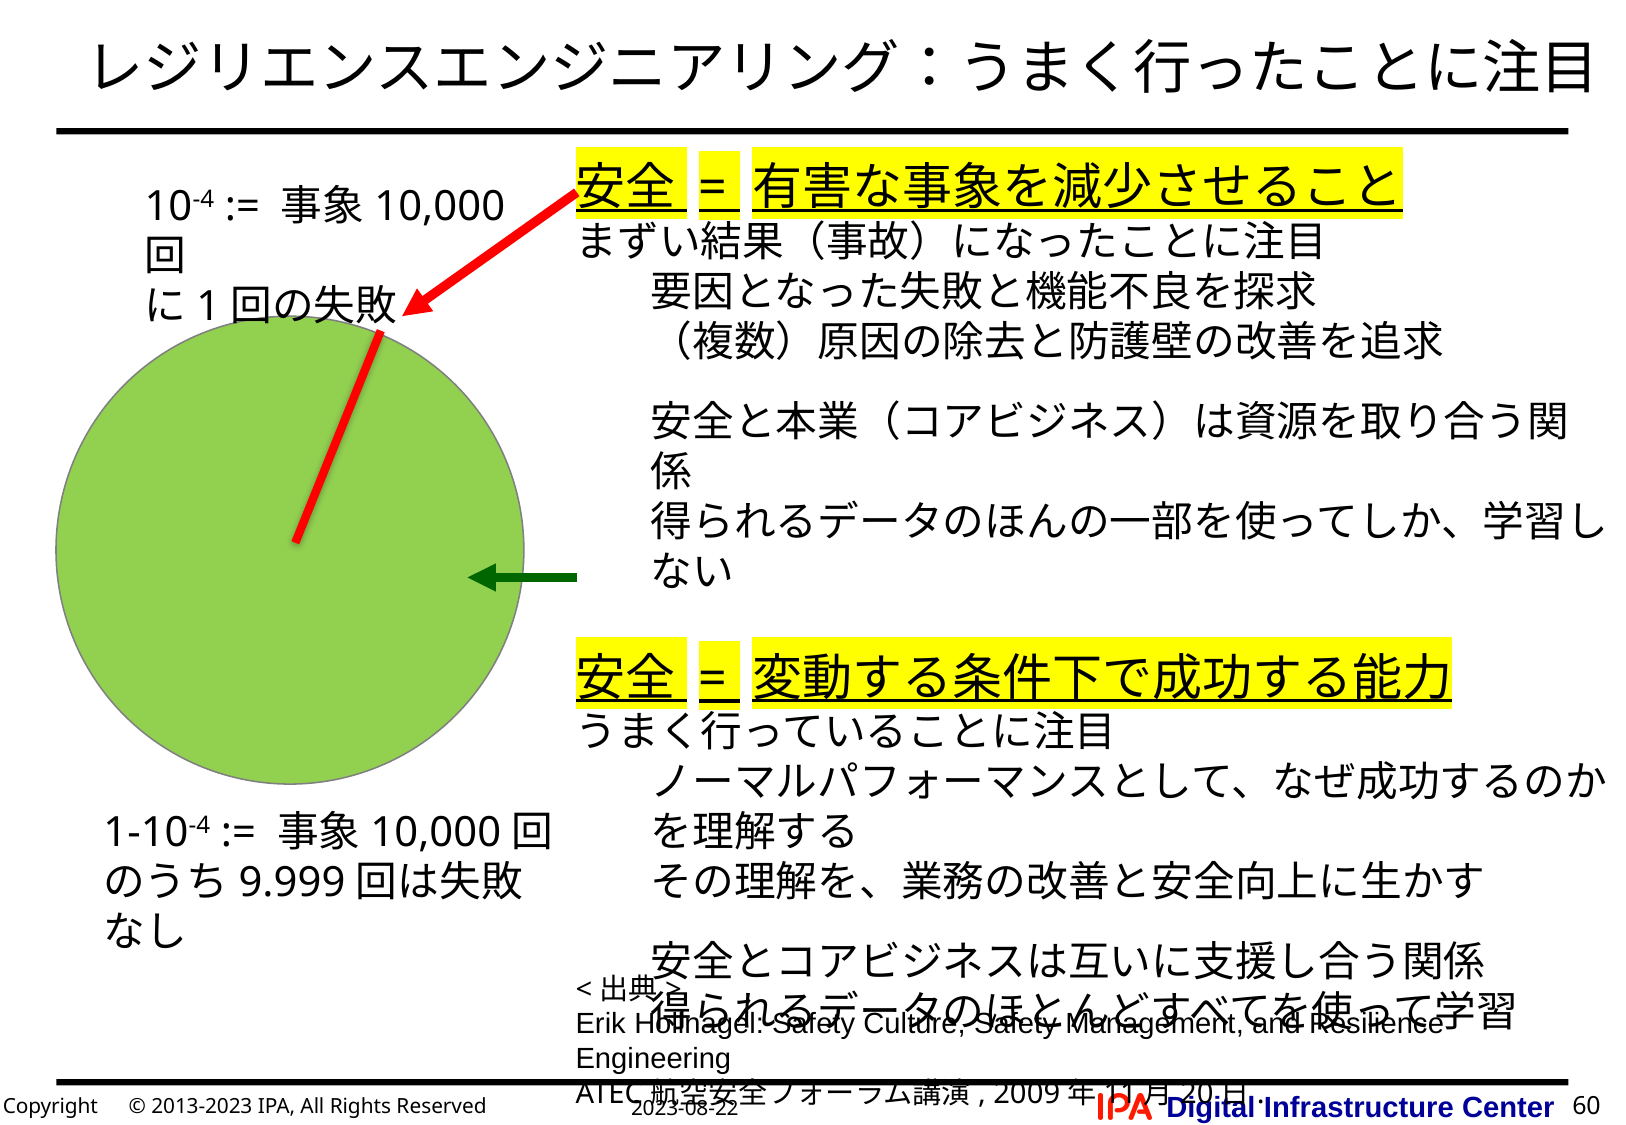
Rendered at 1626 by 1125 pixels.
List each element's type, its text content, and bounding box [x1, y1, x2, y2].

text_box 10-4 := 事象10,000回 に1回の失敗 [129, 171, 544, 337]
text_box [401, 192, 577, 317]
text_box 安全 = 有害な事象を減少させること まずい結果（事故）になったことに注目 要因となった失敗と機能不良を探求 （複数）原因の除去と防護壁の改善を追求 安全と本業（コアビジネス）は資源を取り合う関係 得られるデータのほんの一部を使ってしか、学習しない 安全 = 変動する条件下で成功する能力 うまく行っていることに注目 ノーマルパフォーマンスとして、なぜ成功するのかを理解する その理解を、業務の改善と安全向上に生かす 安全とコアビジネスは互いに支援し合う関係 得られるデータのほとんどすべてを使って学習 [560, 147, 1624, 962]
text_box <出典> Erik Hollnagel: Safety Culture, Safety Management, and Resilience Engineering ATEC航空安全フォーラム講演, 2009年11月20日. [560, 962, 1624, 1118]
text_box [55, 337, 524, 785]
text_box 1-10-4 := 事象10,000回 のうち9.999回は失敗なし [88, 797, 573, 963]
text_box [294, 330, 381, 543]
title レジリエンスエンジニアリング：うまく行ったことに注目 [70, 17, 1625, 113]
